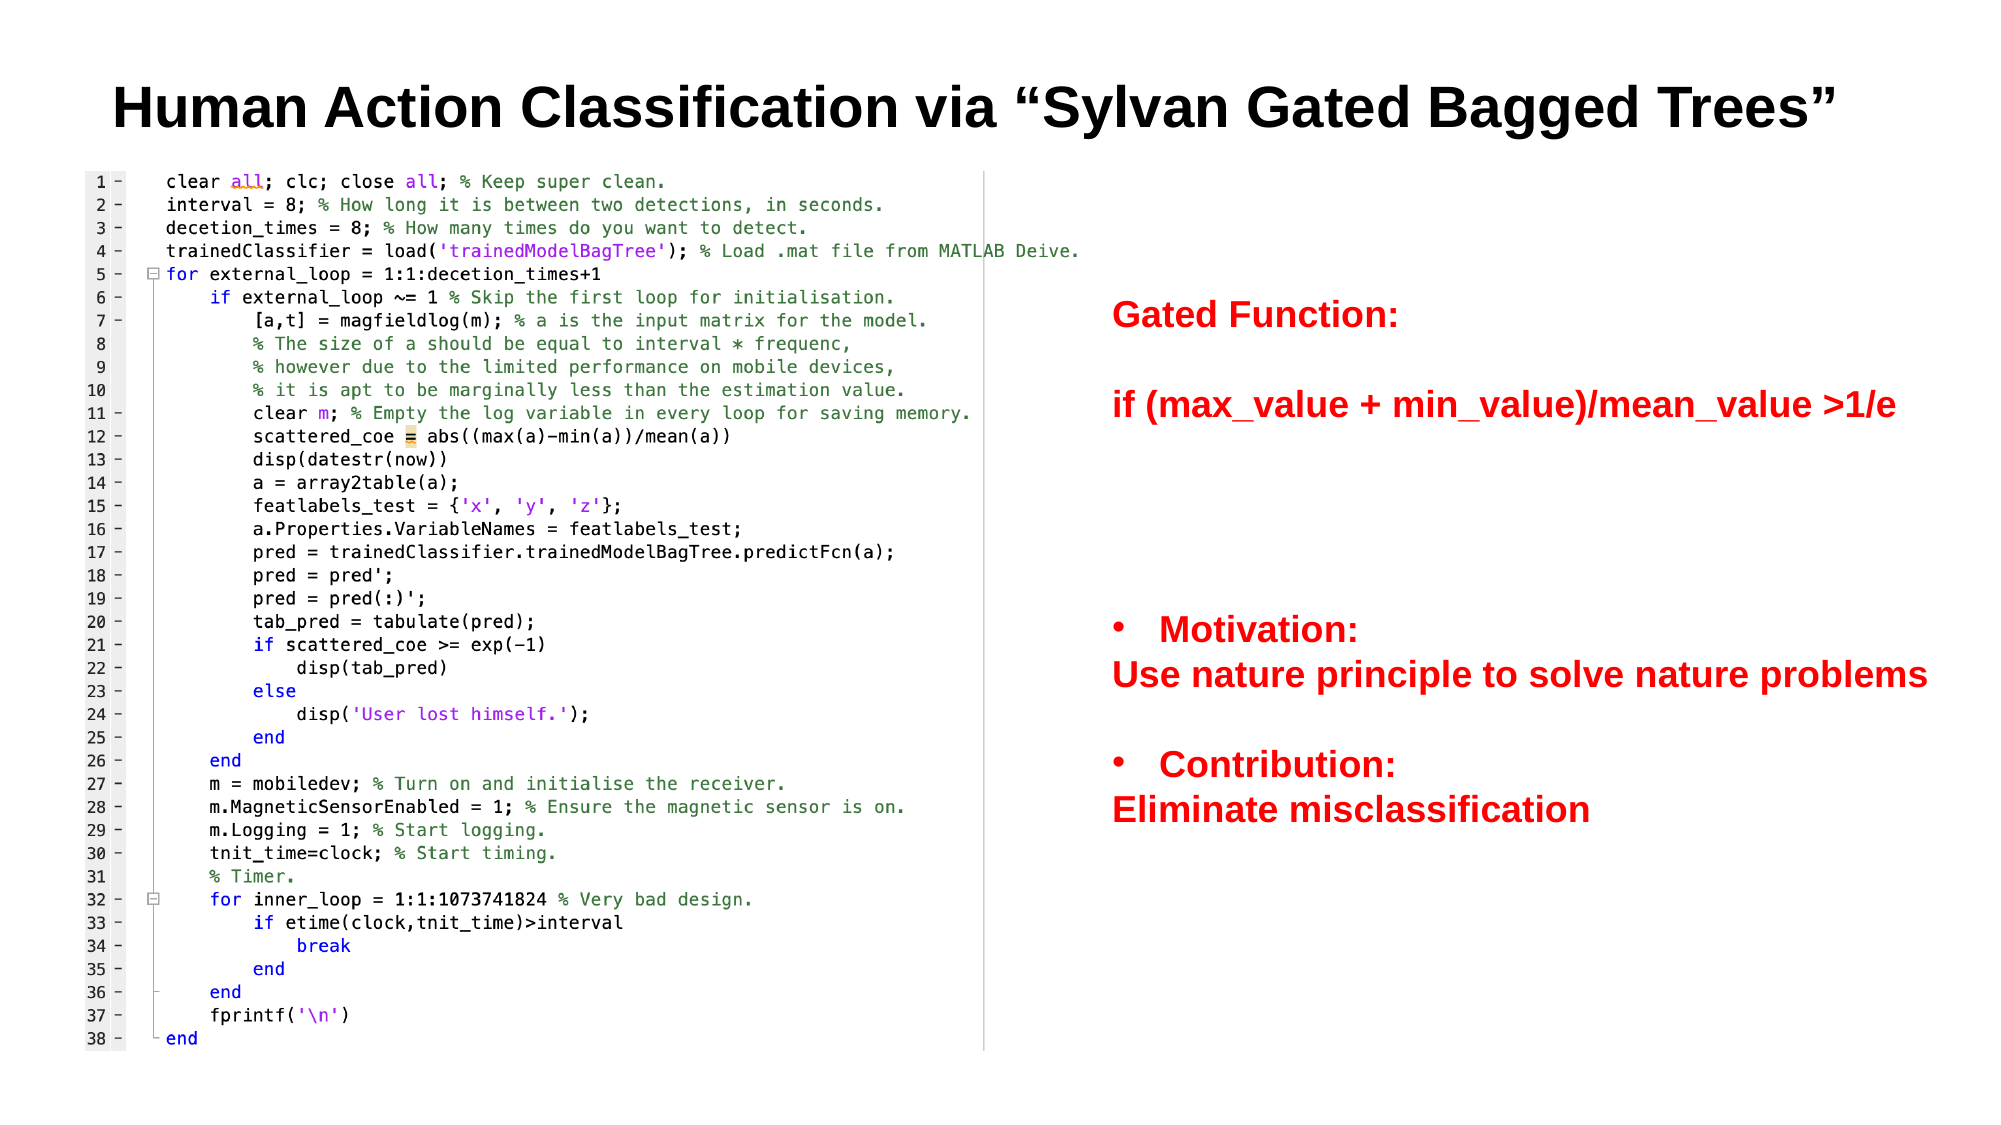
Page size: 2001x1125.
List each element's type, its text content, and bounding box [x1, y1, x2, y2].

title Human Action Classification via “Sylvan Gated Bagged Trees” [97, 0, 1935, 218]
picture [85, 171, 1108, 1051]
text_box Gated Function: if (max_value + min_value)/mean_value >1/e Motivation: Use nature principle to solve nature problems Contribution: Eliminate misclassification [1108, 282, 1945, 837]
